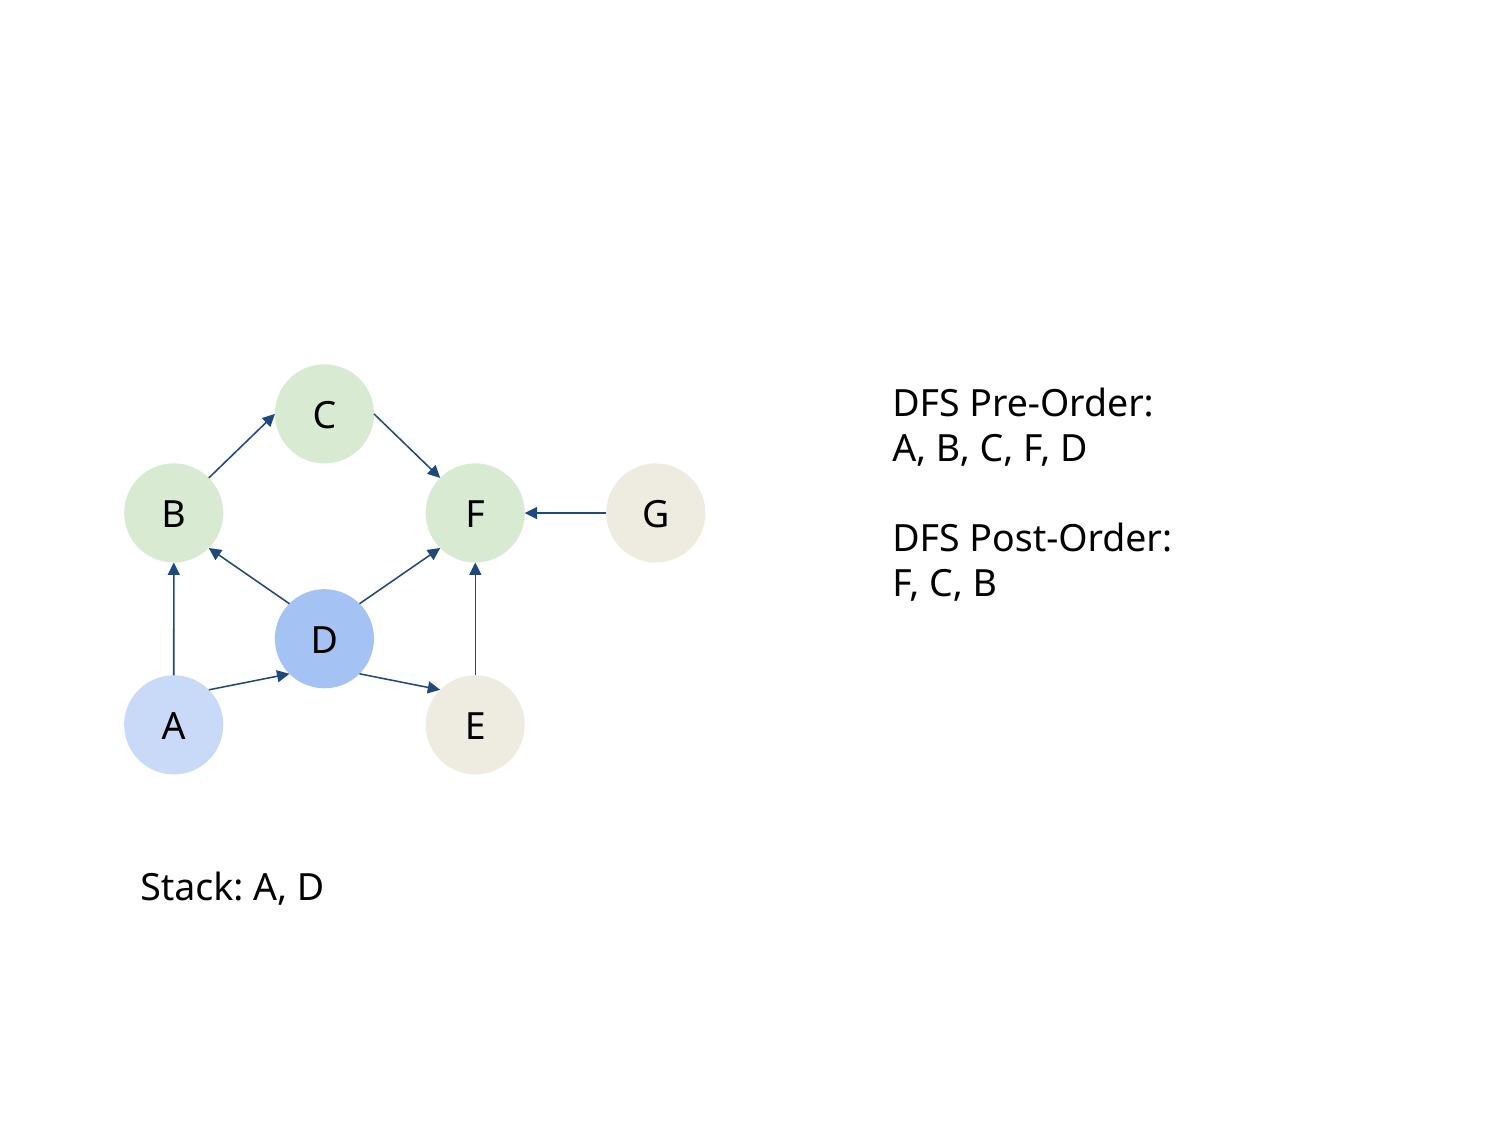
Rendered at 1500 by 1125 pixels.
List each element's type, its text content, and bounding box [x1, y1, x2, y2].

text_box B [124, 463, 224, 563]
text_box F [425, 463, 525, 563]
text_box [373, 413, 441, 479]
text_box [208, 673, 290, 691]
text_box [359, 547, 441, 604]
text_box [359, 673, 441, 691]
text_box DFS Pre-Order: A, B, C, F, D DFS Post-Order: F, C, B [877, 364, 1242, 620]
text_box Stack: A, D [125, 848, 1329, 969]
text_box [208, 547, 290, 604]
text_box C [274, 364, 374, 464]
text_box G [606, 463, 706, 563]
text_box E [425, 675, 525, 775]
text_box D [274, 589, 374, 689]
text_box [208, 413, 276, 479]
text_box A [124, 675, 224, 775]
